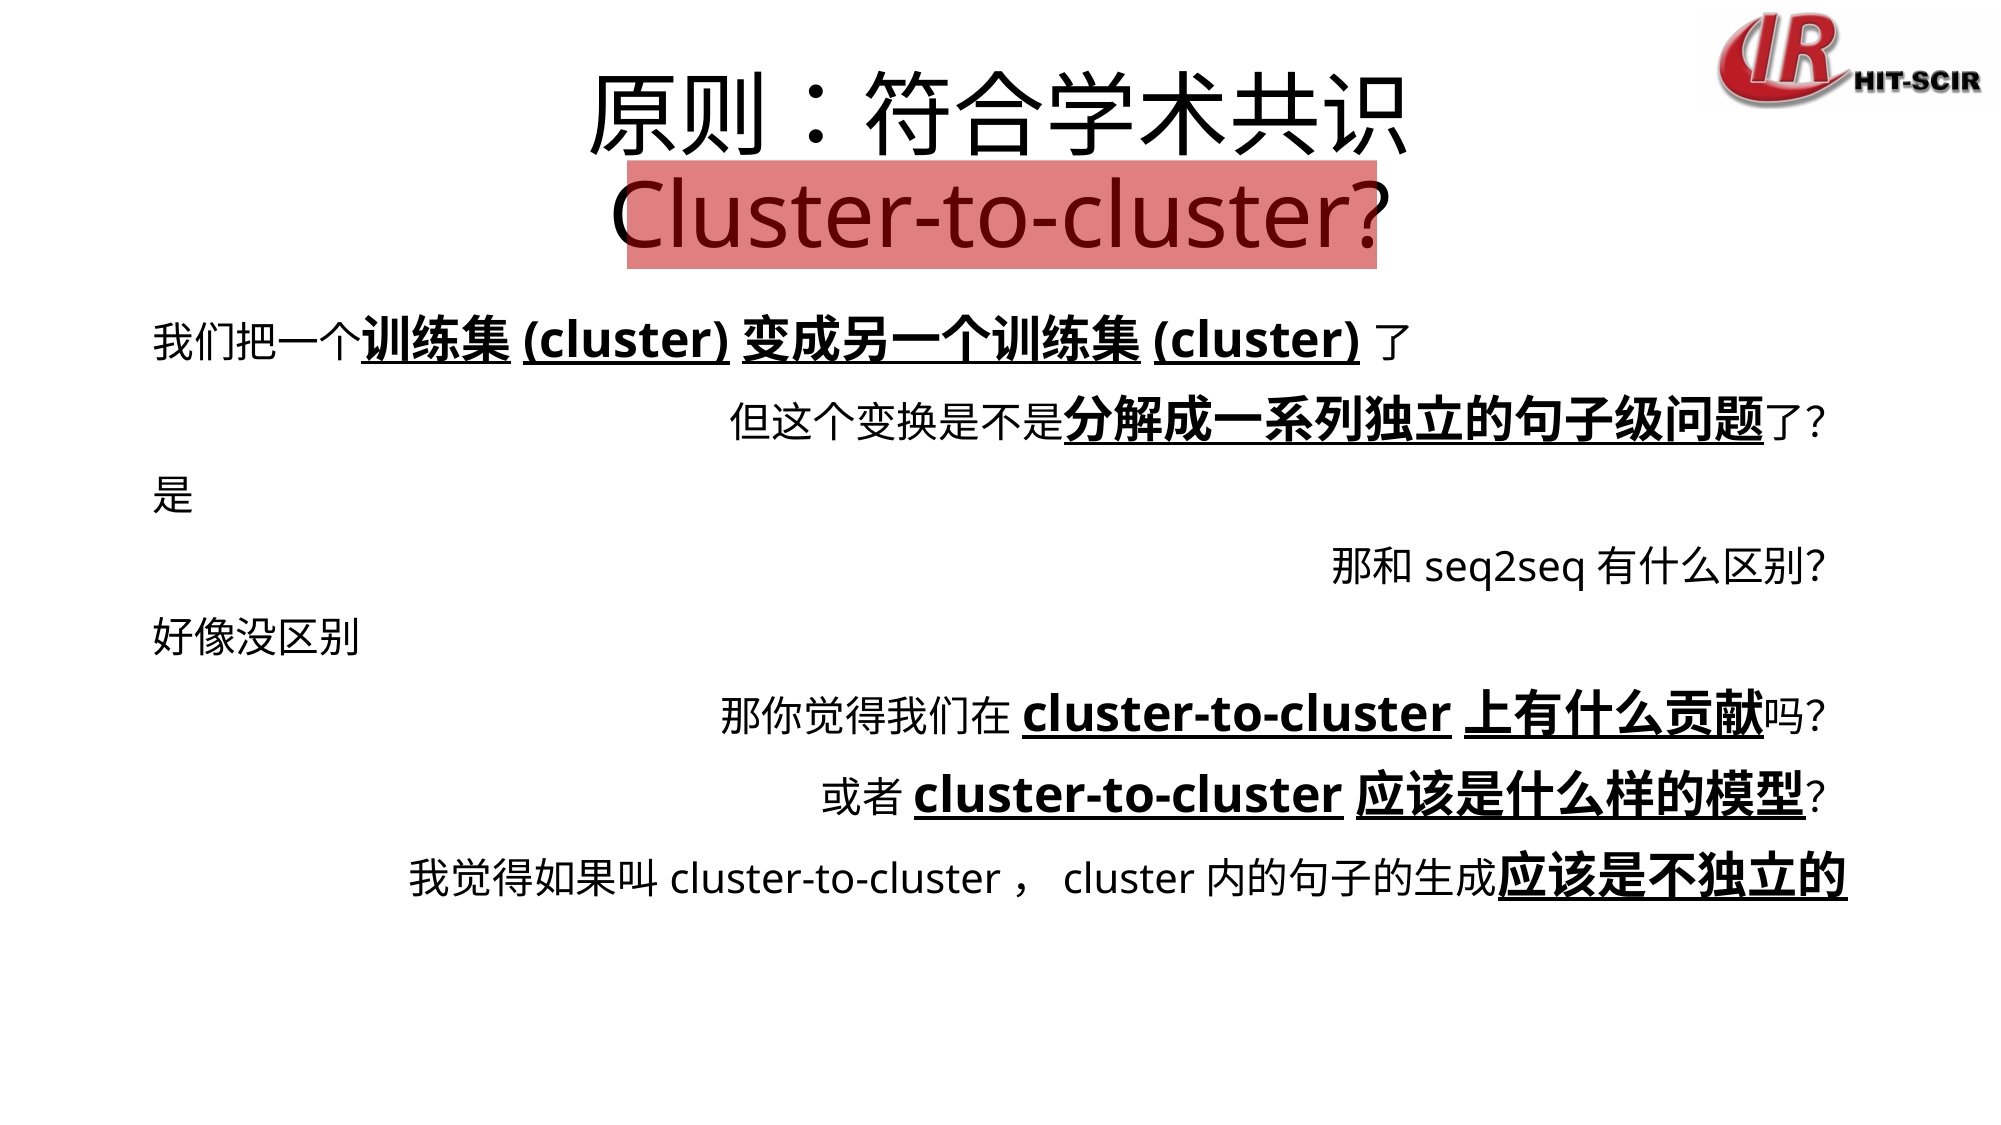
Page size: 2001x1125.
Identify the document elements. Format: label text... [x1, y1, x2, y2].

title 原则：符合学术共识 Cluster-to-cluster? [137, 59, 1863, 278]
text_box [626, 159, 1378, 270]
list 我们把一个训练集(cluster)变成另一个训练集(cluster)了 但这个变换是不是分解成一系列独立的句子级问题了？ 是 那和seq2seq有什么区别？ 好像没区别 那你觉得我们在cluster-to-cluster上有什么贡献吗？ 或者cluster-to-cluster应该是什么样的模型？ 我觉得如果叫cluster-to-cluster，cluster内的句子的生成应该是不独立的 [137, 299, 1863, 1014]
picture [1700, 10, 2000, 109]
